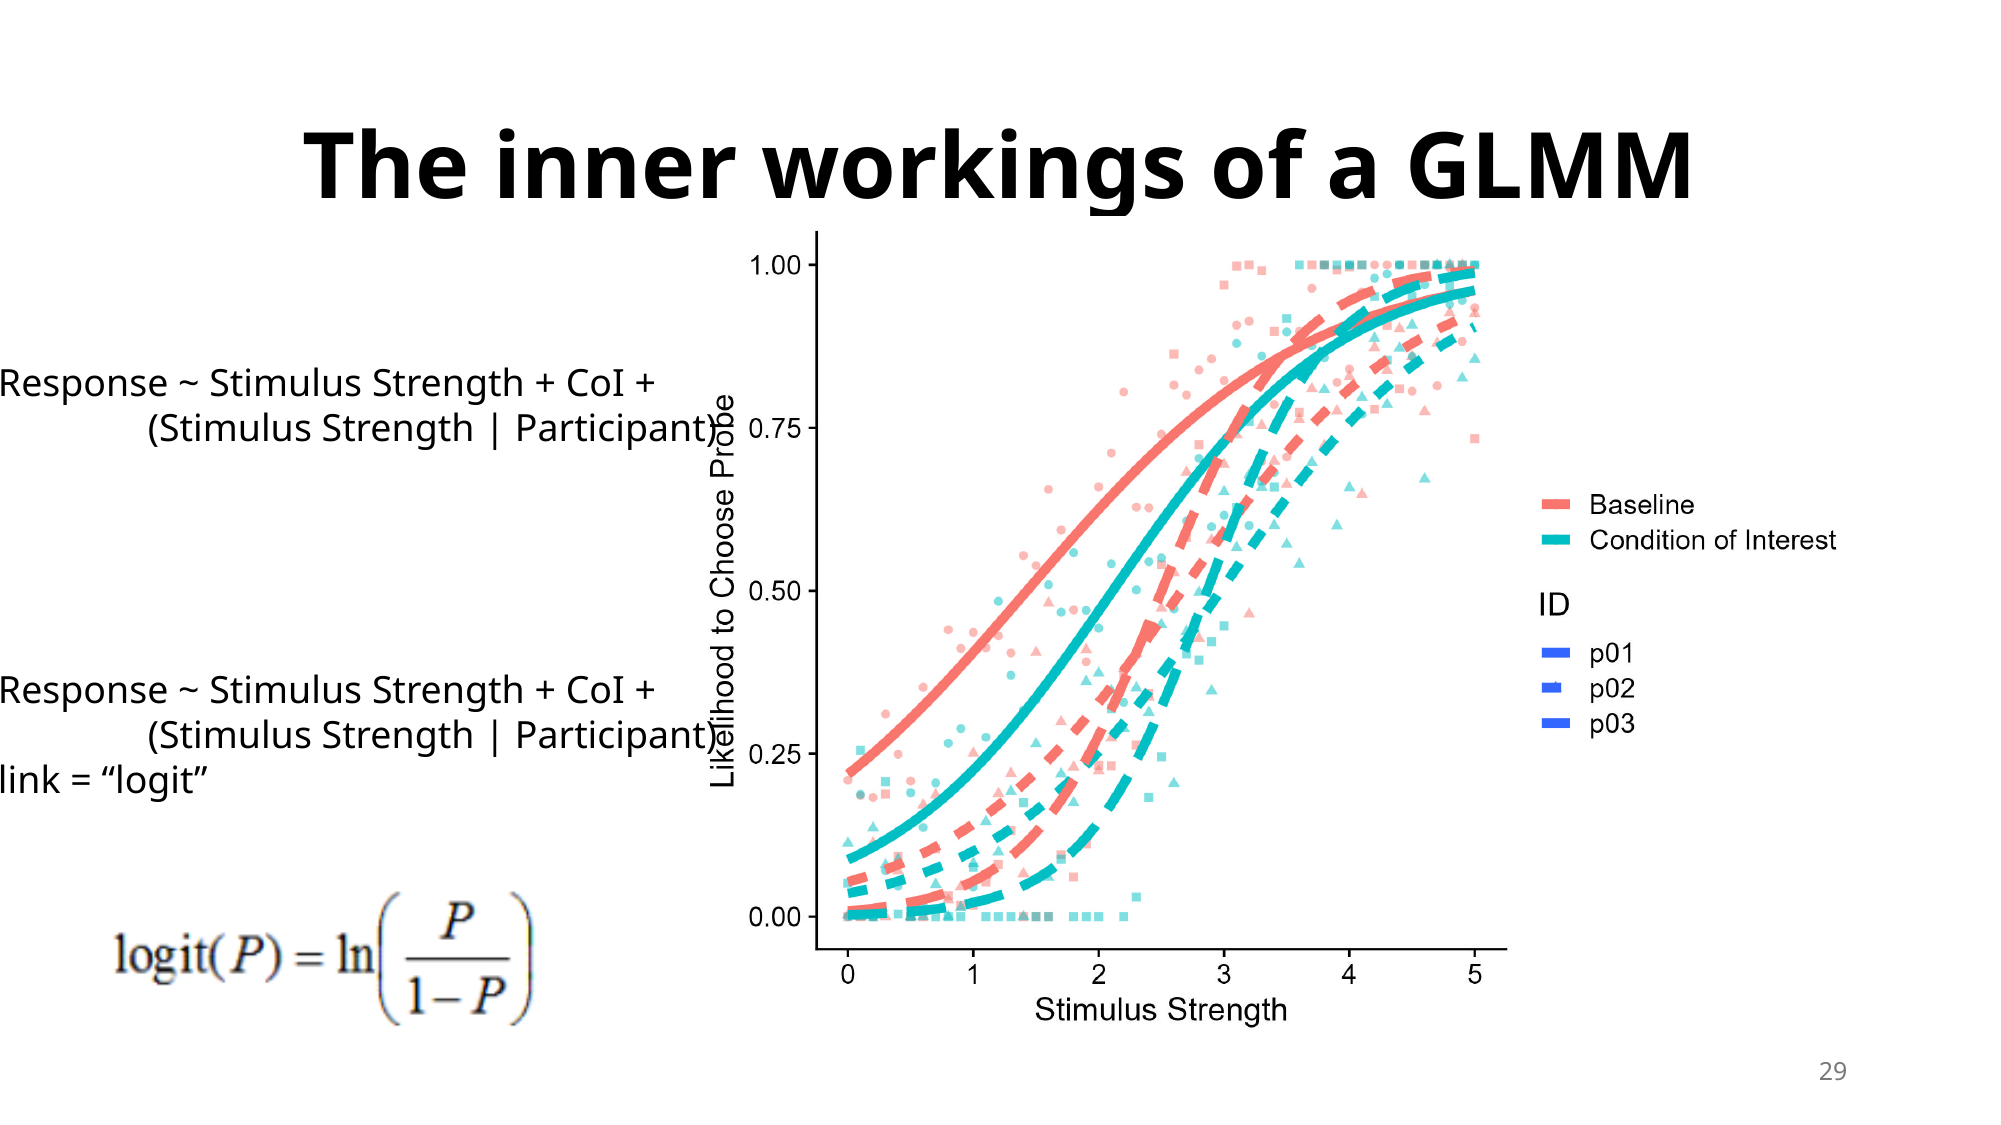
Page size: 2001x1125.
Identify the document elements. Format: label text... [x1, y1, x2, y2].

picture [93, 847, 561, 1068]
text_box Response ~ Stimulus Strength + CoI + (Stimulus Strength | Participant) link = “logit” [0, 658, 693, 809]
picture [693, 215, 1852, 1044]
text_box Response ~ Stimulus Strength + CoI + (Stimulus Strength | Participant) [0, 351, 693, 457]
slide_number 29 [1412, 1042, 1863, 1103]
title The inner workings of a GLMM [137, 59, 1863, 278]
